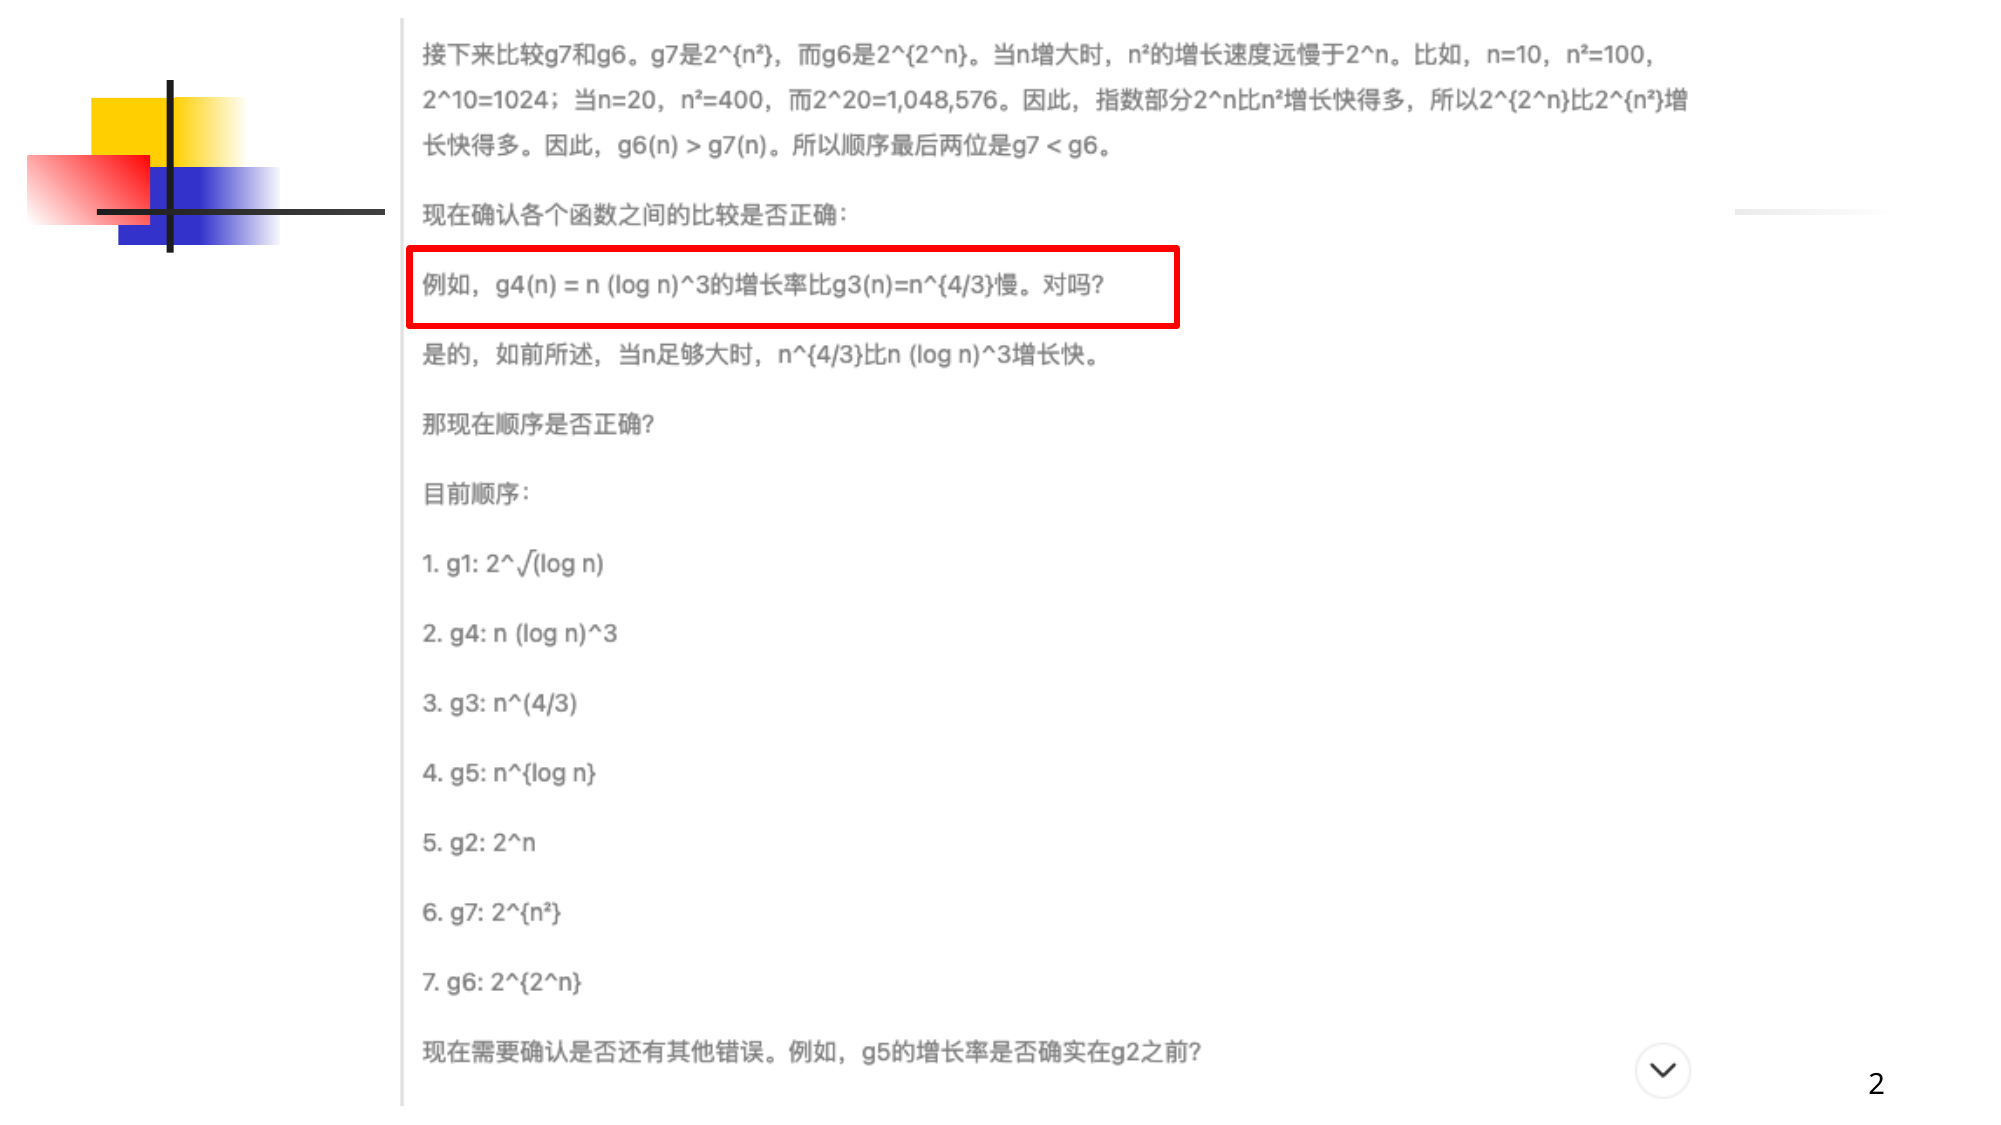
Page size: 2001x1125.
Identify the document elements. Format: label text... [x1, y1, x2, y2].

slide_number 2 [1733, 1037, 1901, 1113]
picture [385, 18, 1735, 1107]
